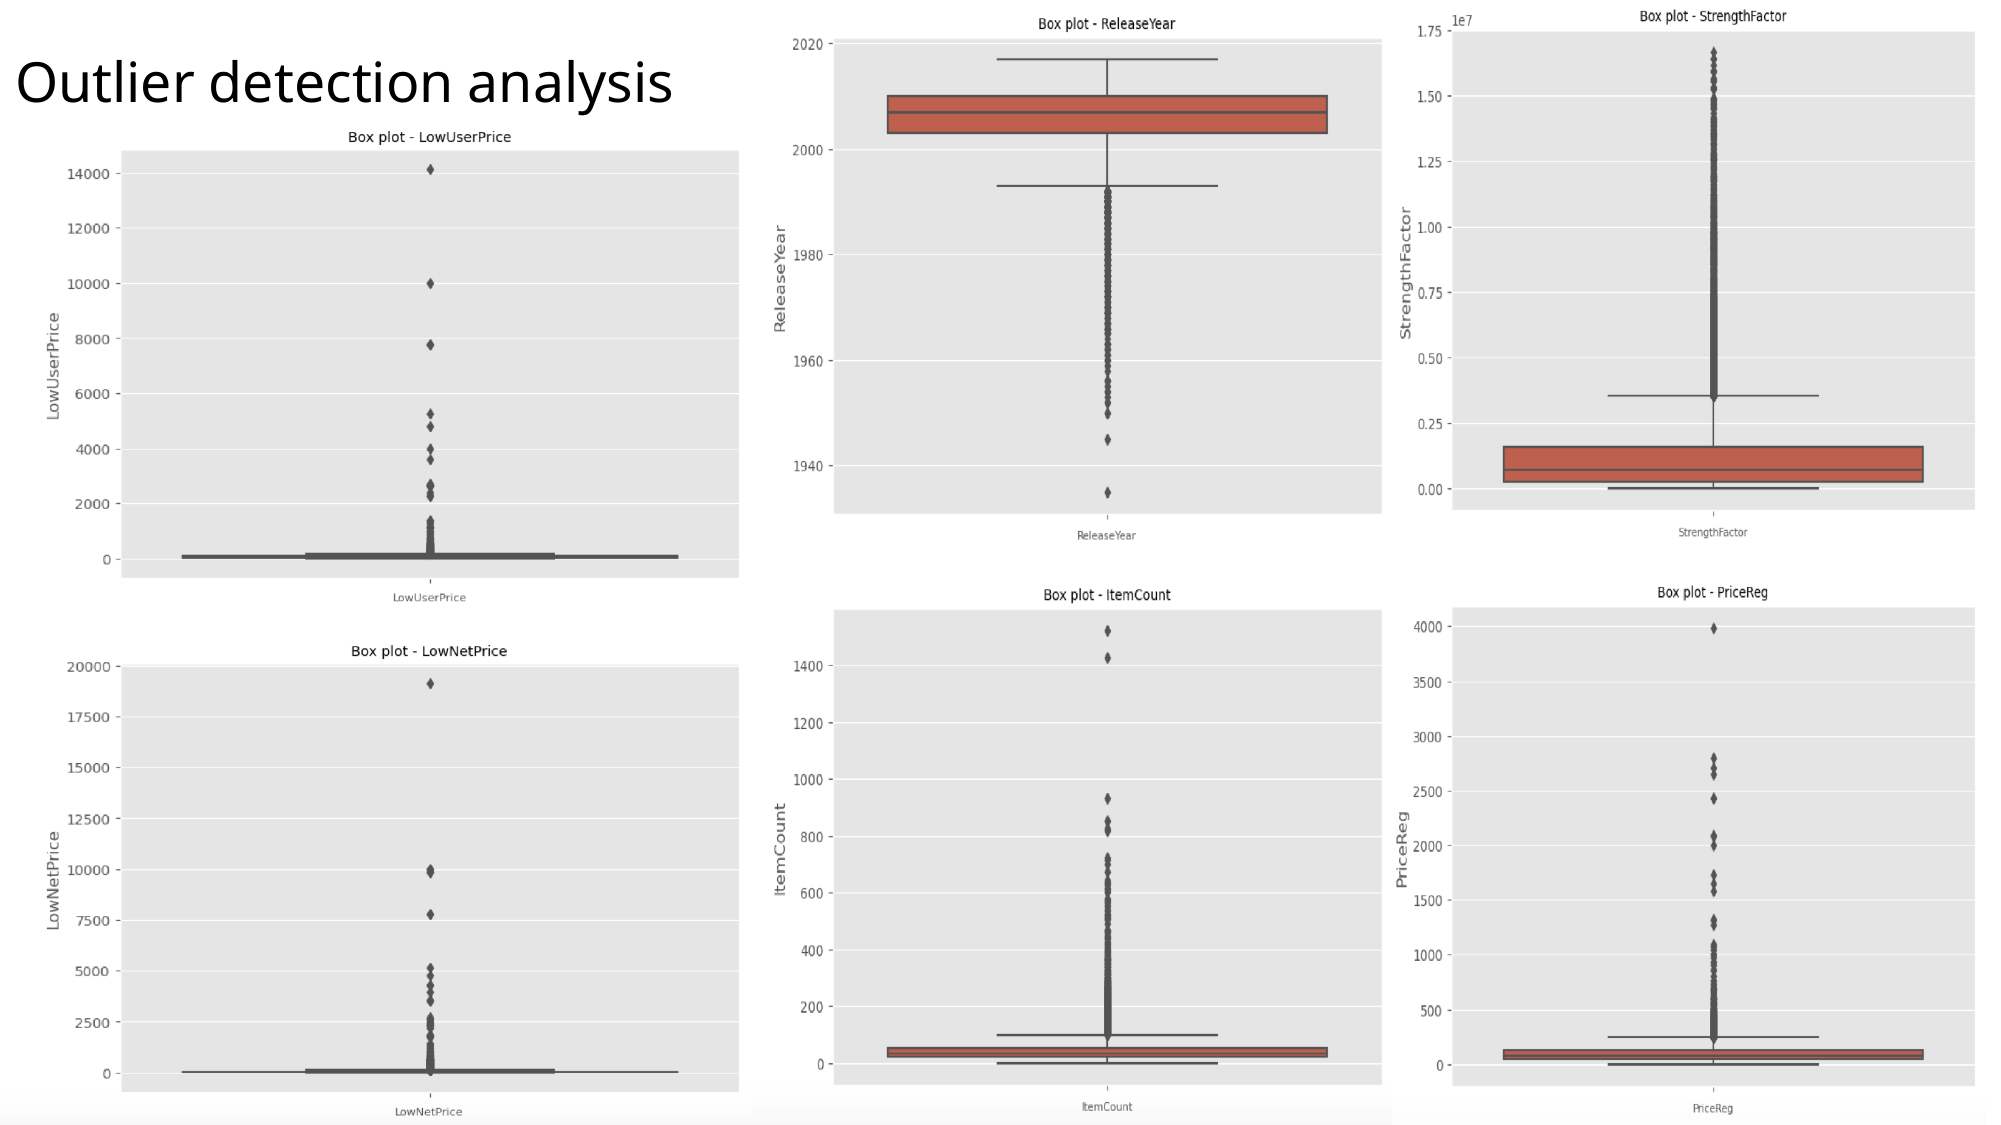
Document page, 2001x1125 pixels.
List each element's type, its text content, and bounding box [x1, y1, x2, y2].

title Outlier detection analysis [0, 0, 748, 120]
picture [0, 0, 1986, 1125]
